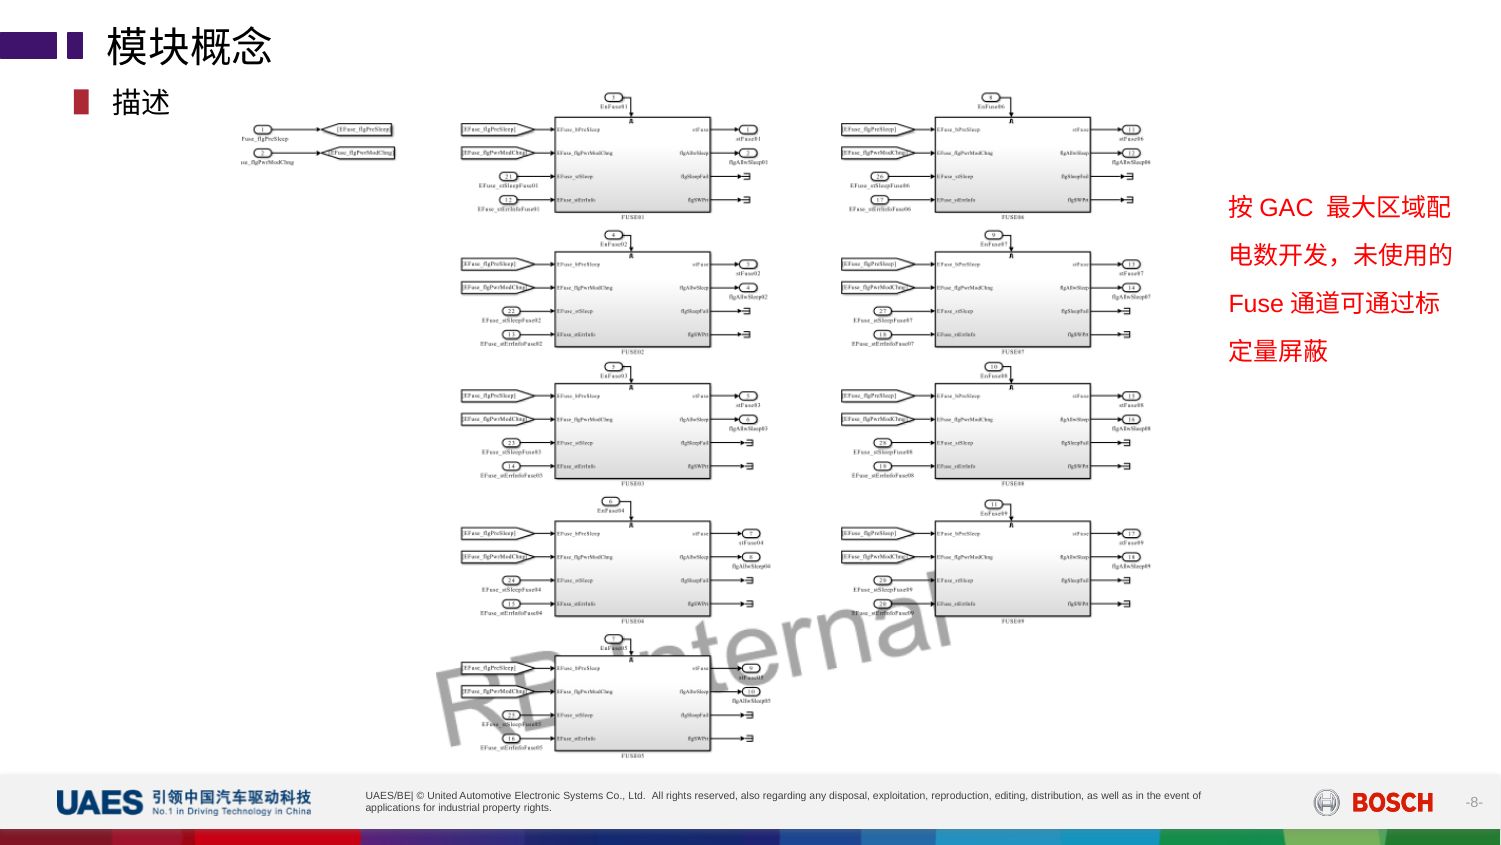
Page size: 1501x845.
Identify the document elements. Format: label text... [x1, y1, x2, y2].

text_box 按GAC 最大区域配电数开发，未使用的Fuse通道可通过标定量屏蔽 [1228, 173, 1459, 366]
picture [57, 789, 311, 816]
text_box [0, 20, 544, 72]
picture [0, 829, 1501, 845]
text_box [73, 83, 240, 120]
picture [241, 83, 1164, 762]
